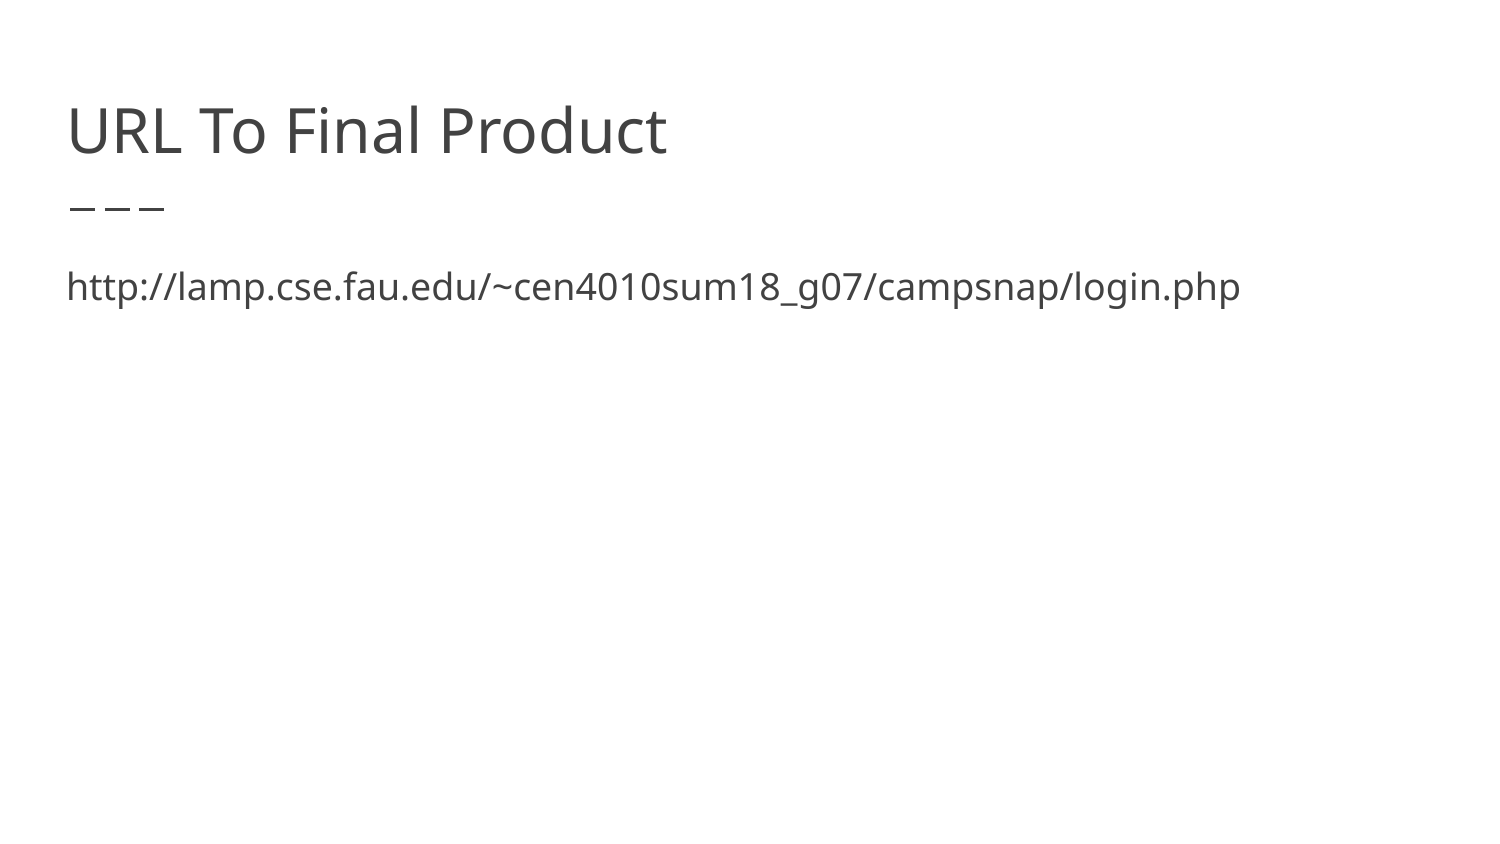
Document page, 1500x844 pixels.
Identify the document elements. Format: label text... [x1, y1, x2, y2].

list http://lamp.cse.fau.edu/~cen4010sum18_g07/campsnap/login.php [51, 240, 1449, 750]
title URL To Final Product [51, 61, 1449, 182]
